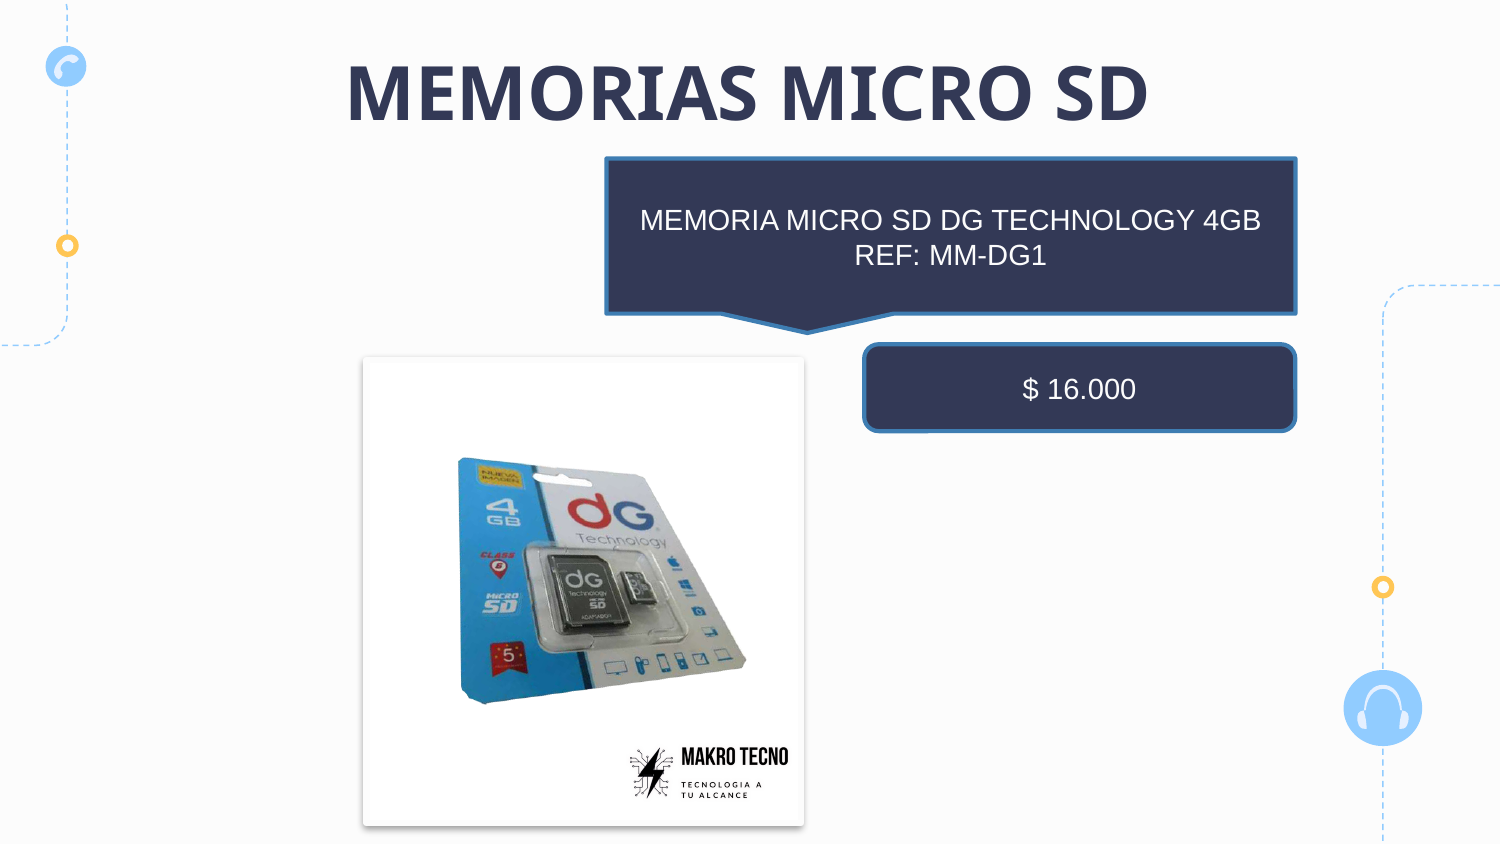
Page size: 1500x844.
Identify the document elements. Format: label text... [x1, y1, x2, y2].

picture [402, 410, 838, 844]
text_box $ 16.000 [862, 342, 1298, 434]
text_box MEMORIA MICRO SD DG TECHNOLOGY 4GB REF: MM-DG1 [604, 156, 1298, 336]
title MEMORIAS MICRO SD [279, 38, 1218, 159]
text_box [363, 357, 804, 826]
